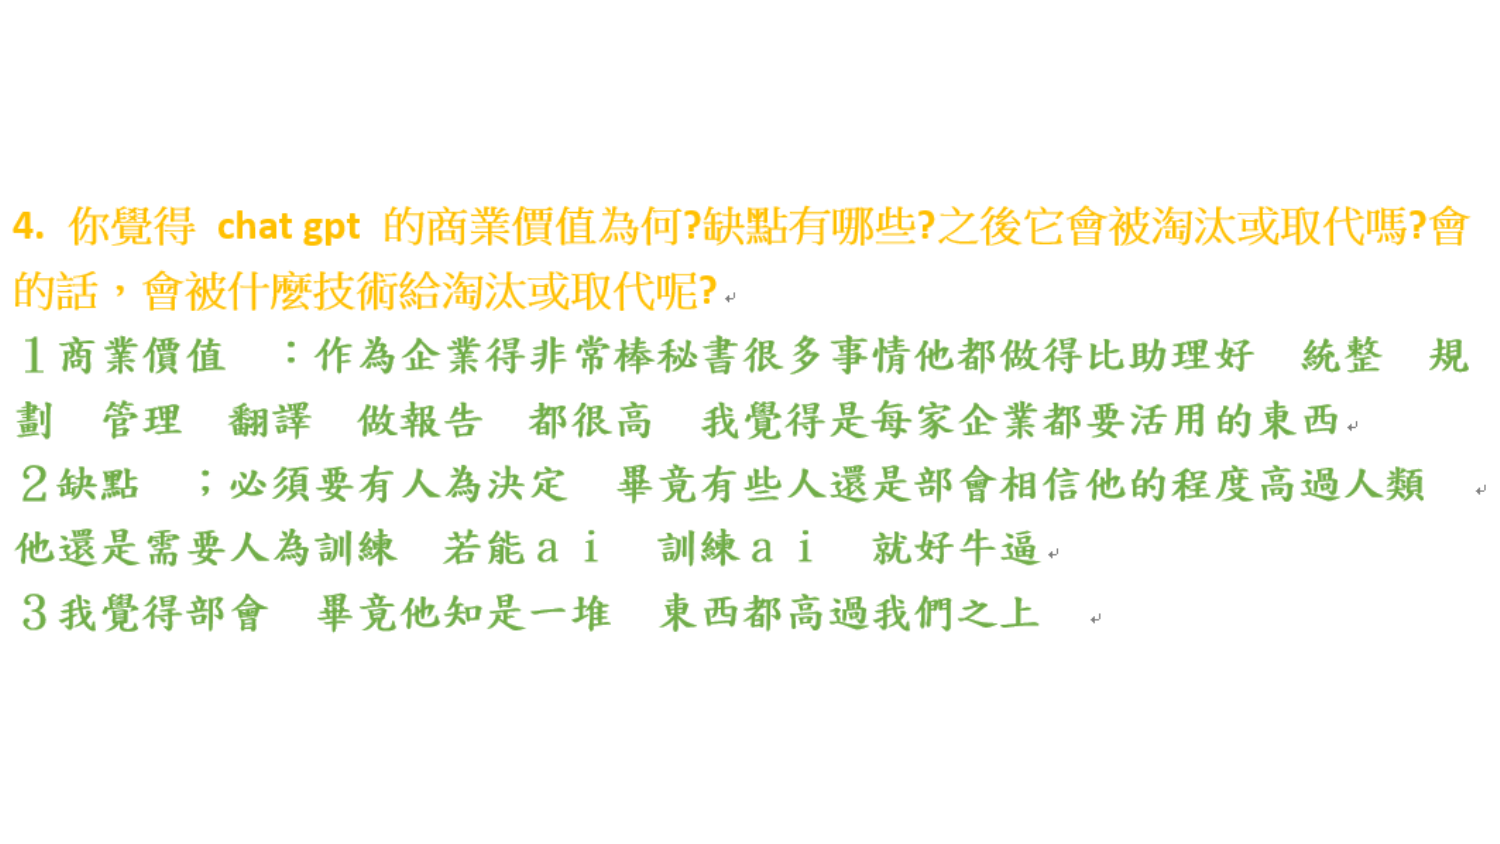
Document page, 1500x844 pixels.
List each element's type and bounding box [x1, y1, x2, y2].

picture [0, 195, 1500, 649]
